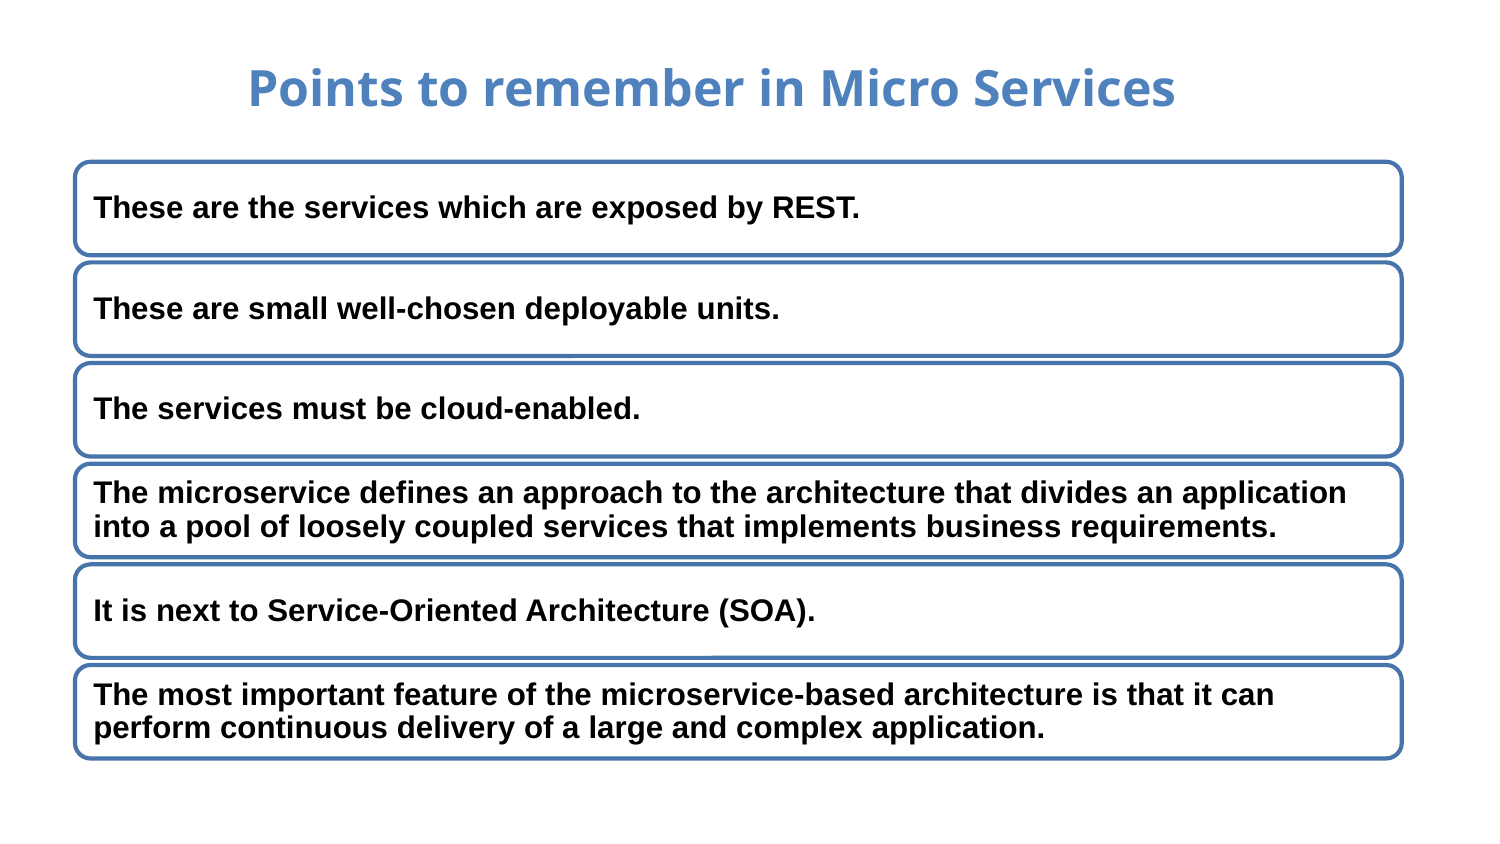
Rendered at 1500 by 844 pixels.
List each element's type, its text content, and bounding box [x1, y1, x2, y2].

text_box Points to remember in Micro Services [168, 49, 1256, 124]
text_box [74, 149, 1402, 771]
